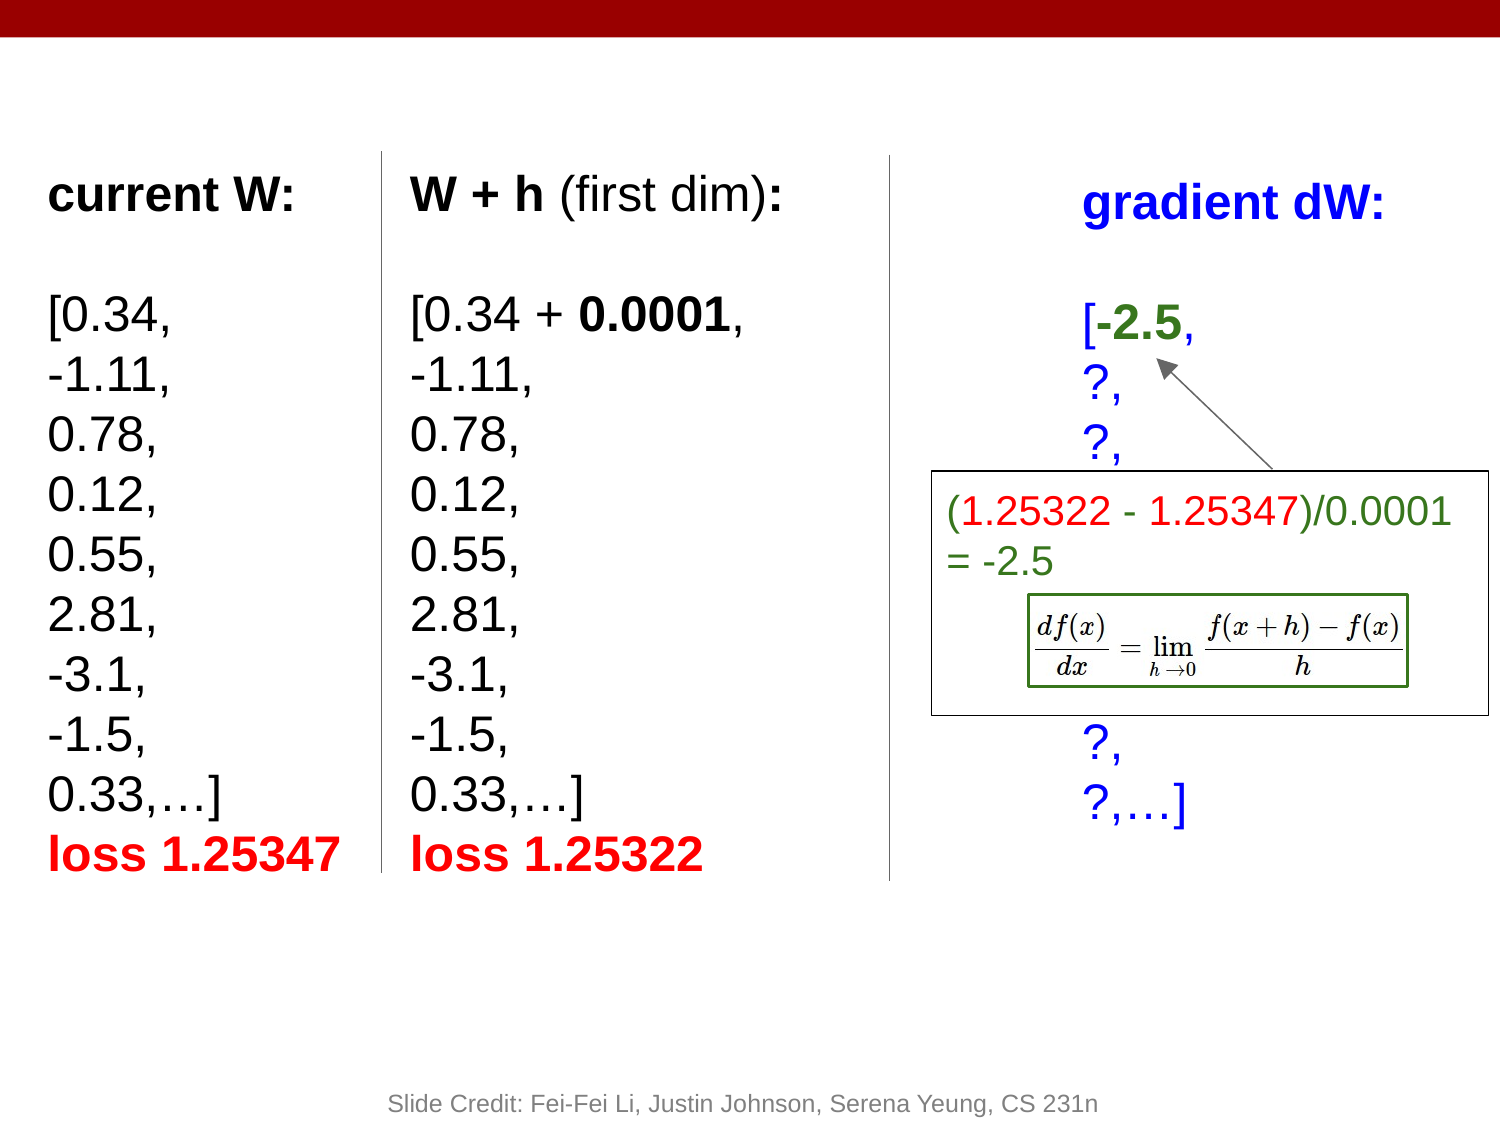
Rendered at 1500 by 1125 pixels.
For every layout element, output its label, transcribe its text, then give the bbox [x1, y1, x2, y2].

text_box Slide Credit: Fei-Fei Li, Justin Johnson, Serena Yeung, CS 231n [299, 1049, 1188, 1125]
text_box W + h (first dim): [0.34 + 0.0001, -1.11, 0.78, 0.12, 0.55, 2.81, -3.1, -1.5, 0.33,…] loss 1.25322 [394, 146, 952, 212]
text_box gradient dW: [-2.5, ?, ?, ?, ?, ?, ?, ?, ?,…] [1066, 154, 1454, 220]
text_box (1.25322 - 1.25347)/0.0001 = -2.5 [931, 469, 1489, 572]
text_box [1156, 357, 1273, 470]
picture [1030, 595, 1407, 685]
text_box current W: [0.34, -1.11, 0.78, 0.12, 0.55, 2.81, -3.1, -1.5, 0.33,…] loss 1.25347 [32, 146, 394, 212]
text_box [931, 572, 1489, 716]
